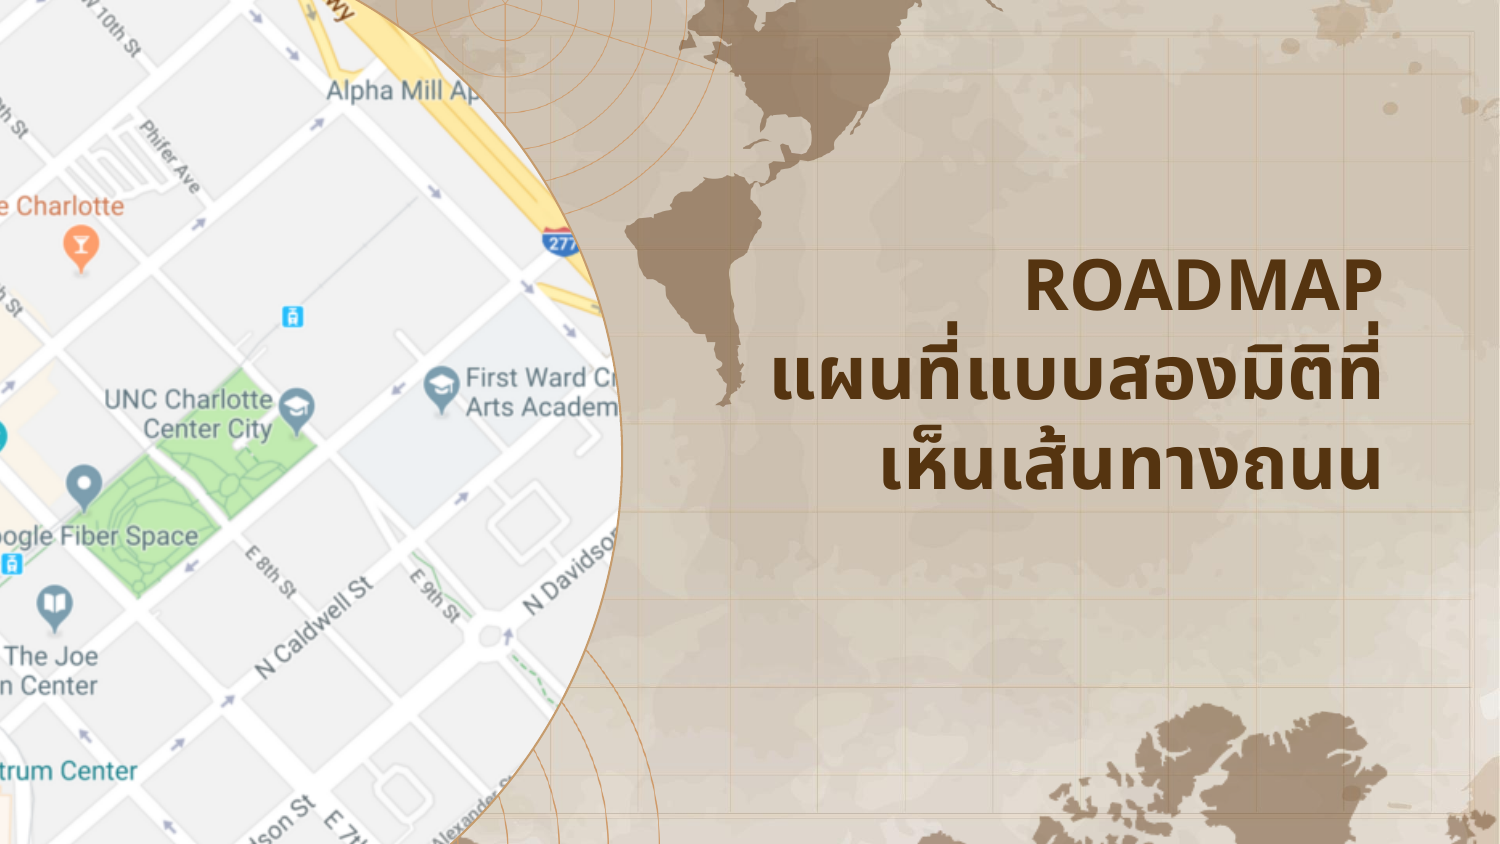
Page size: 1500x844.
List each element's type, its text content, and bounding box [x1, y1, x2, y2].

title ROADMAP แผนที่แบบสองมิติที่เห็นเส้นทางถนน [750, 247, 1401, 588]
picture [0, 0, 1500, 844]
